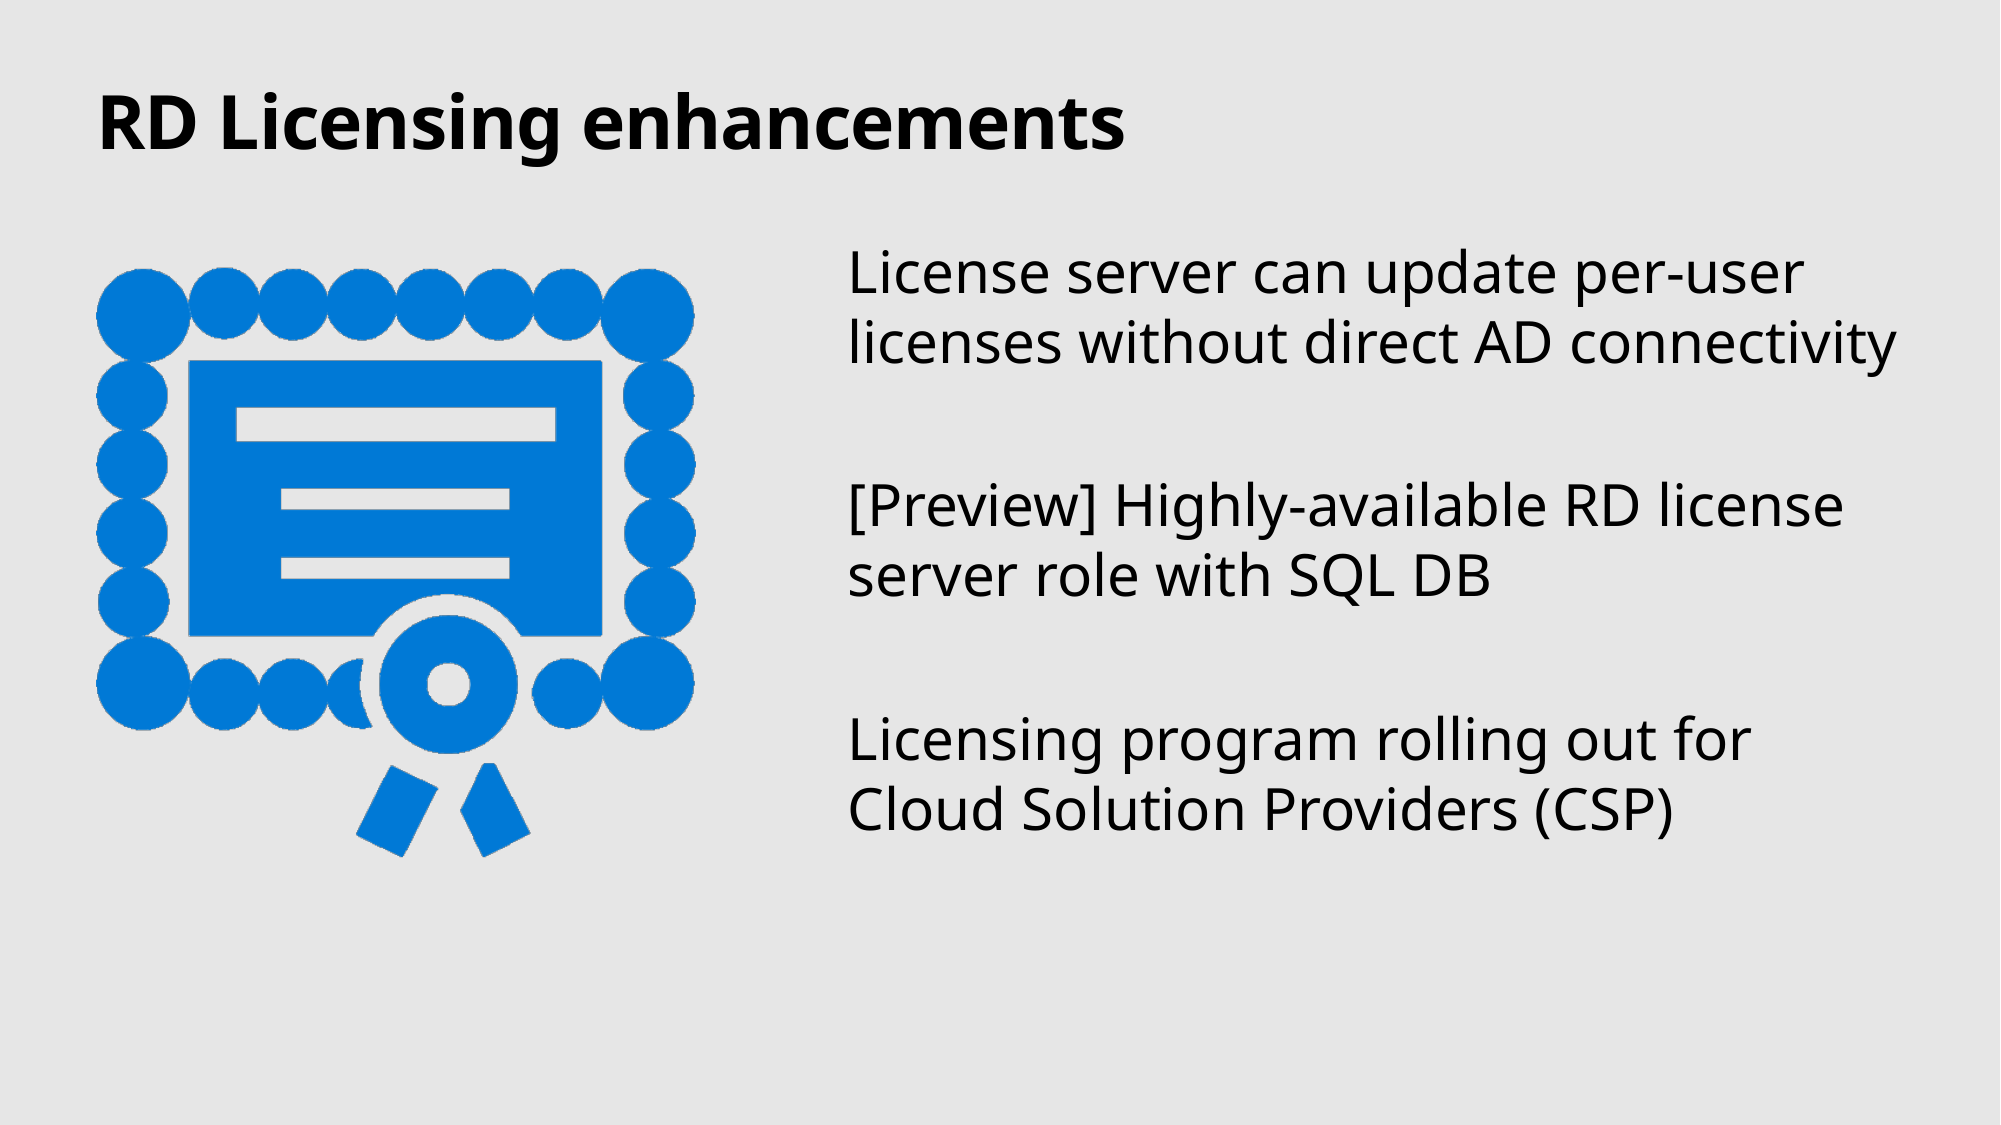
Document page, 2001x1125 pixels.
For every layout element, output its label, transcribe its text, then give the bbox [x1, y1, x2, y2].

list License server can update per-user licenses without direct AD connectivity [Preview] Highly-available RD license server role with SQL DB Licensing program rolling out for Cloud Solution Providers (CSP) [847, 235, 1904, 858]
title RD Licensing enhancements [96, 75, 1904, 166]
picture [95, 262, 697, 863]
